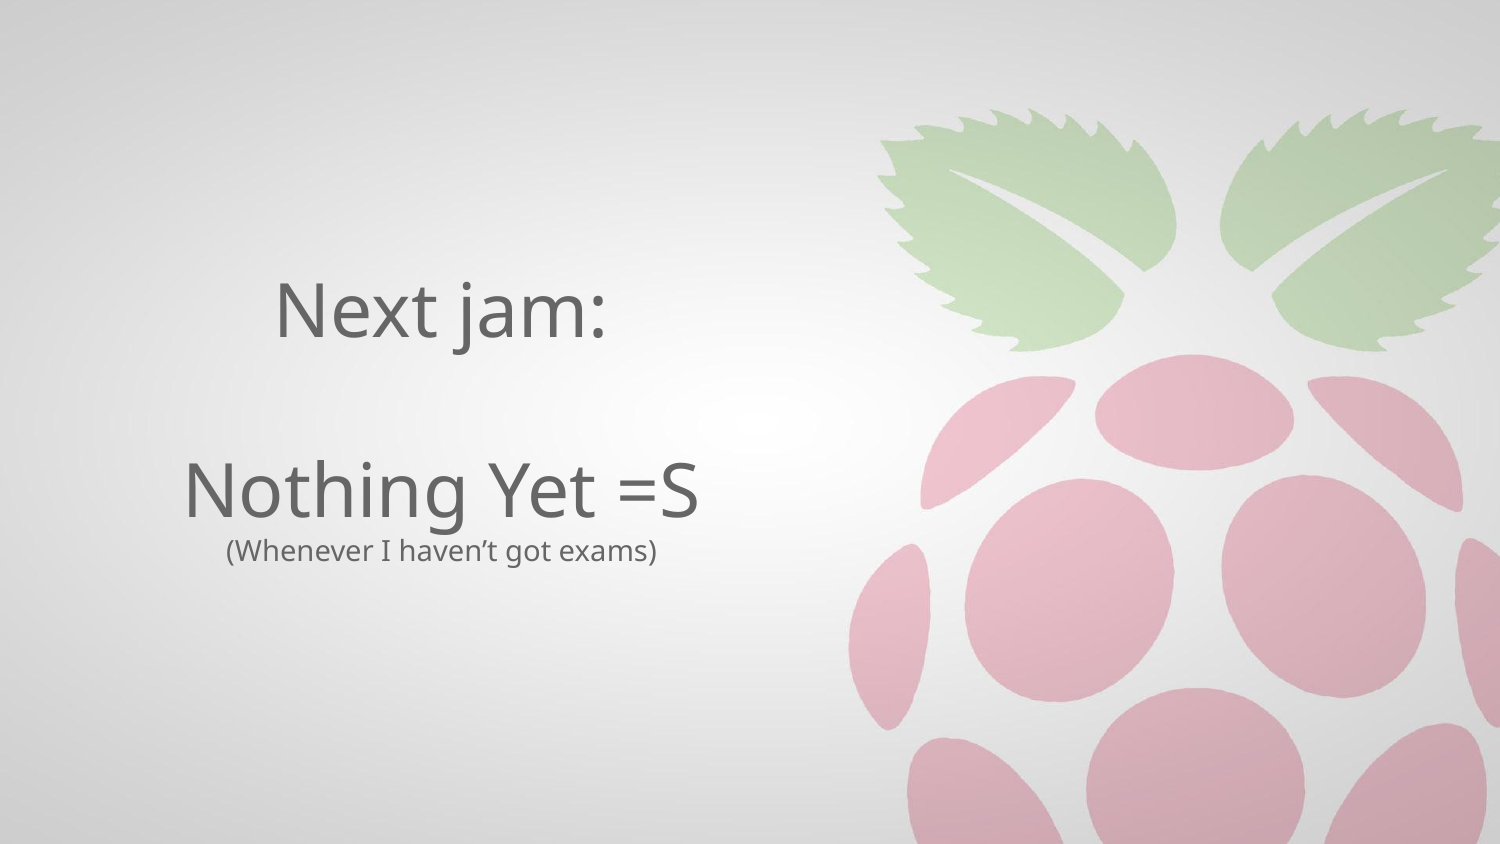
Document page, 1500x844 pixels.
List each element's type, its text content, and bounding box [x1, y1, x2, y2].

text_box Next jam: Nothing Yet =S (Whenever I haven’t got exams) [99, 247, 784, 596]
picture [0, 0, 1500, 844]
